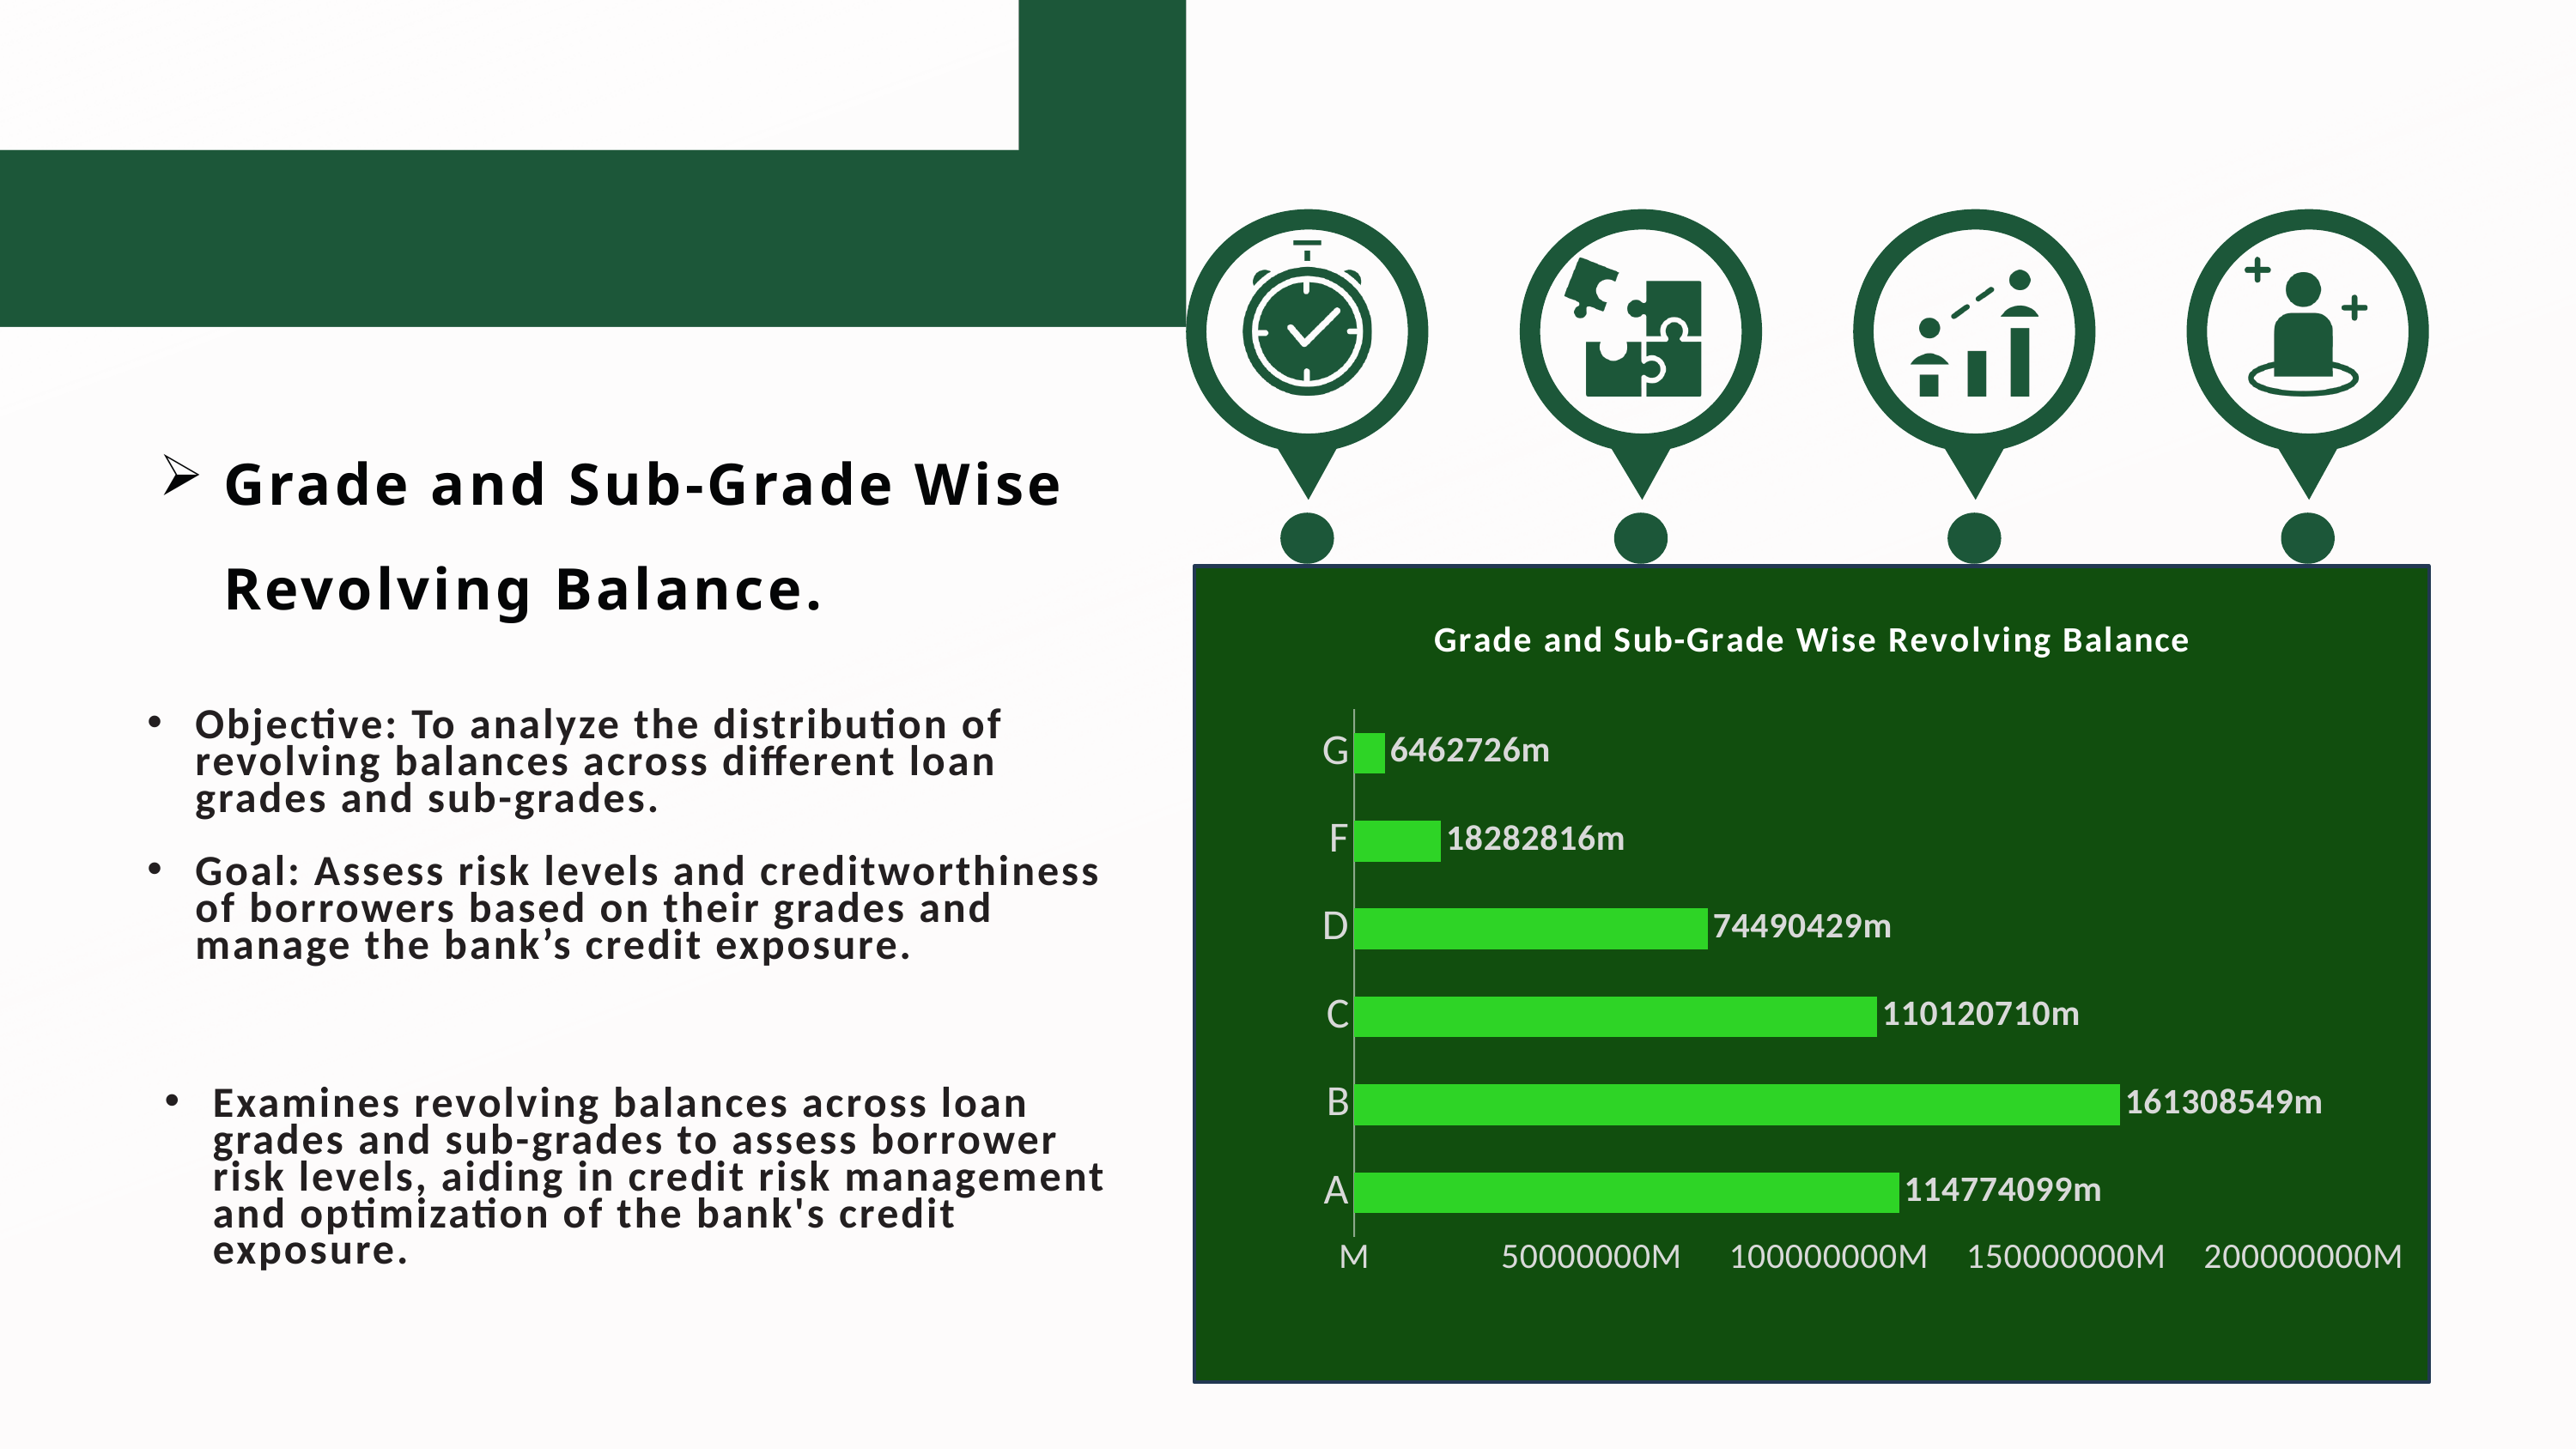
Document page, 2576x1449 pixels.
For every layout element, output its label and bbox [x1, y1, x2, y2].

text_box [146, 411, 1164, 1282]
text_box [0, 0, 2576, 1449]
chart [1223, 591, 2412, 1358]
